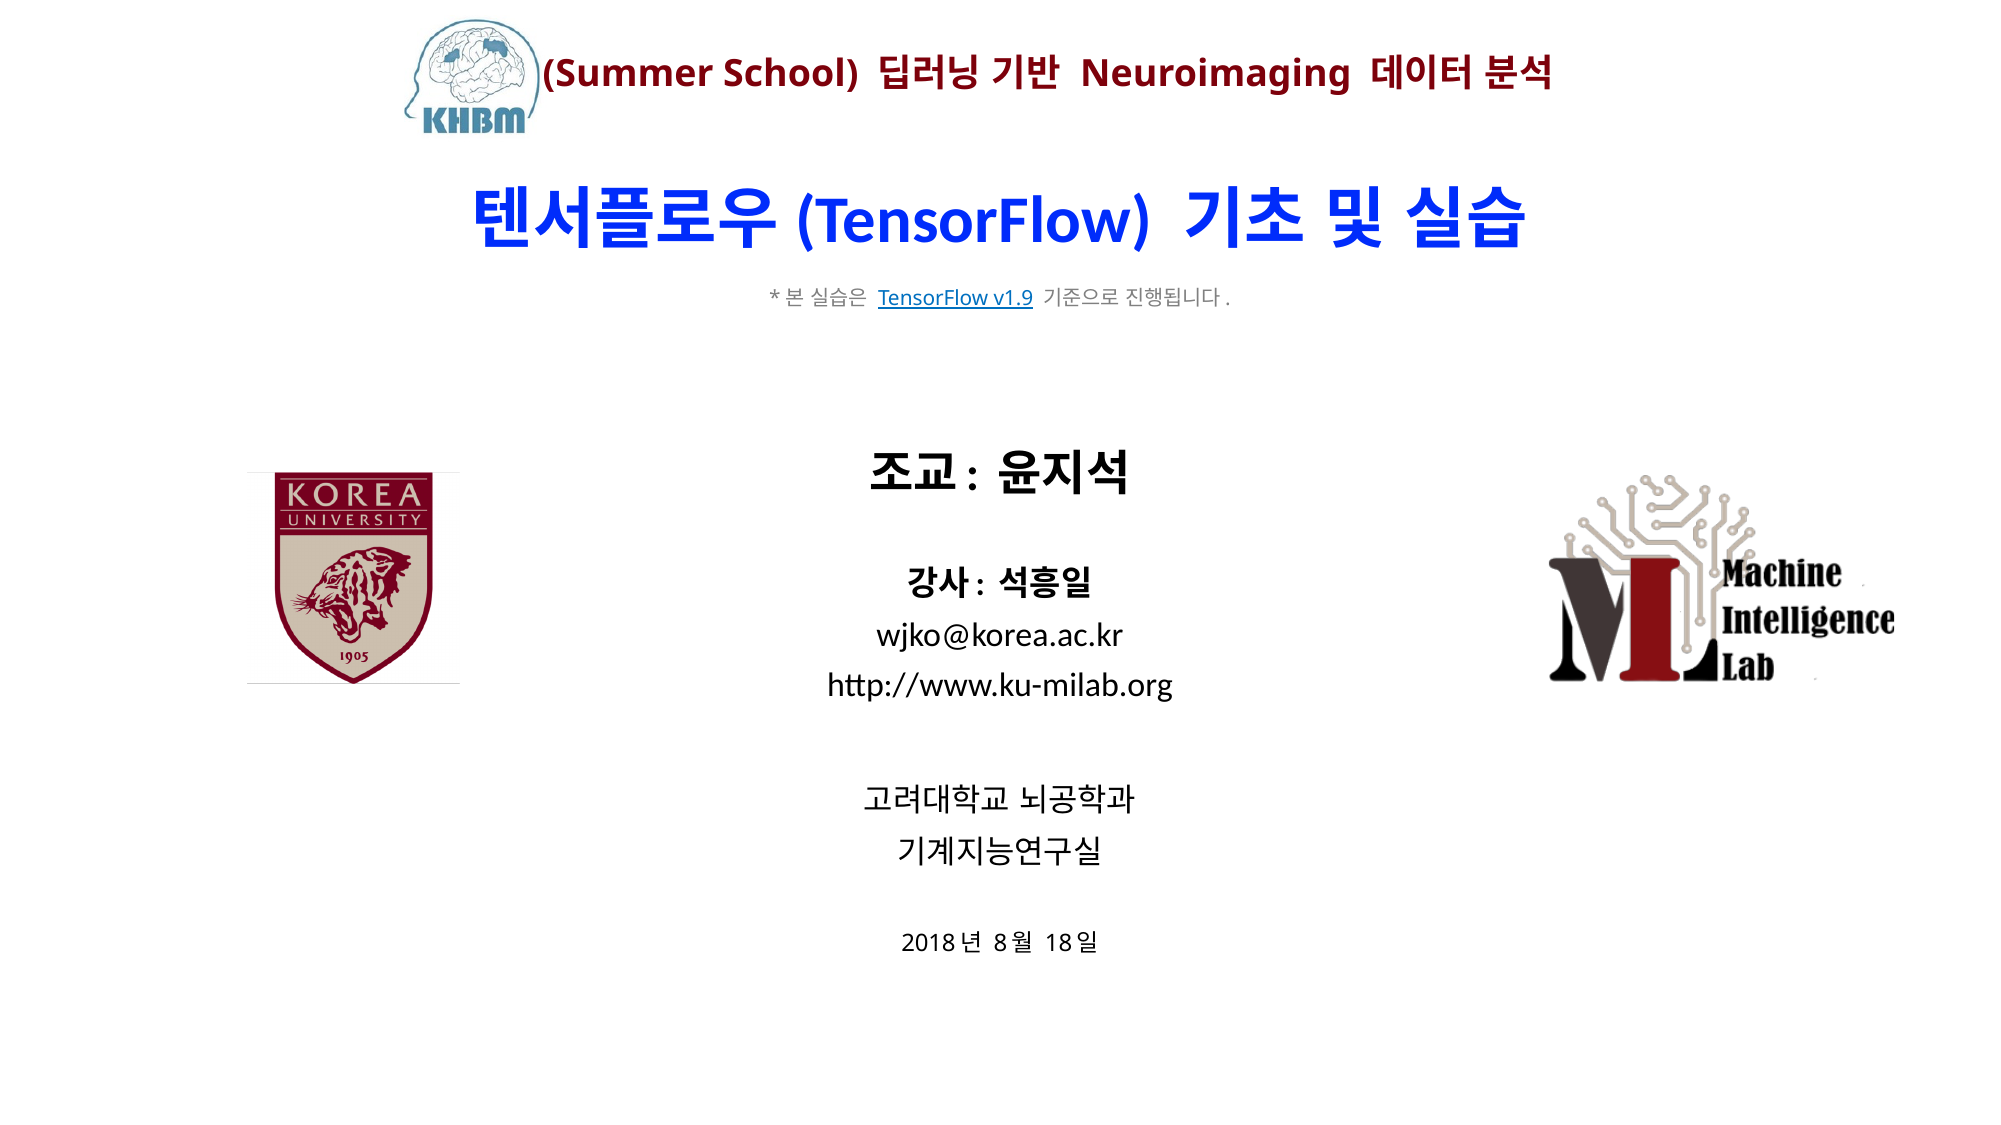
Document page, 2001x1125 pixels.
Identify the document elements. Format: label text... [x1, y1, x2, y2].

list 고려대학교 뇌공학과 기계지능연구실 2018년 8월 18일 [668, 775, 1332, 966]
picture [390, 1, 560, 164]
title 텐서플로우(TensorFlow) 기초 및 실습 [249, 121, 1750, 322]
text_box *본 실습은 TensorFlow v1.9 기준으로 진행됩니다. [703, 277, 1297, 317]
picture [247, 472, 460, 684]
subtitle 조교: 윤지석 강사: 석흥일 wjko@korea.ac.kr http://www.ku-milab.org [668, 441, 1332, 714]
list (Summer School) 딥러닝 기반 Neuroimaging 데이터 분석 [560, 46, 1596, 102]
